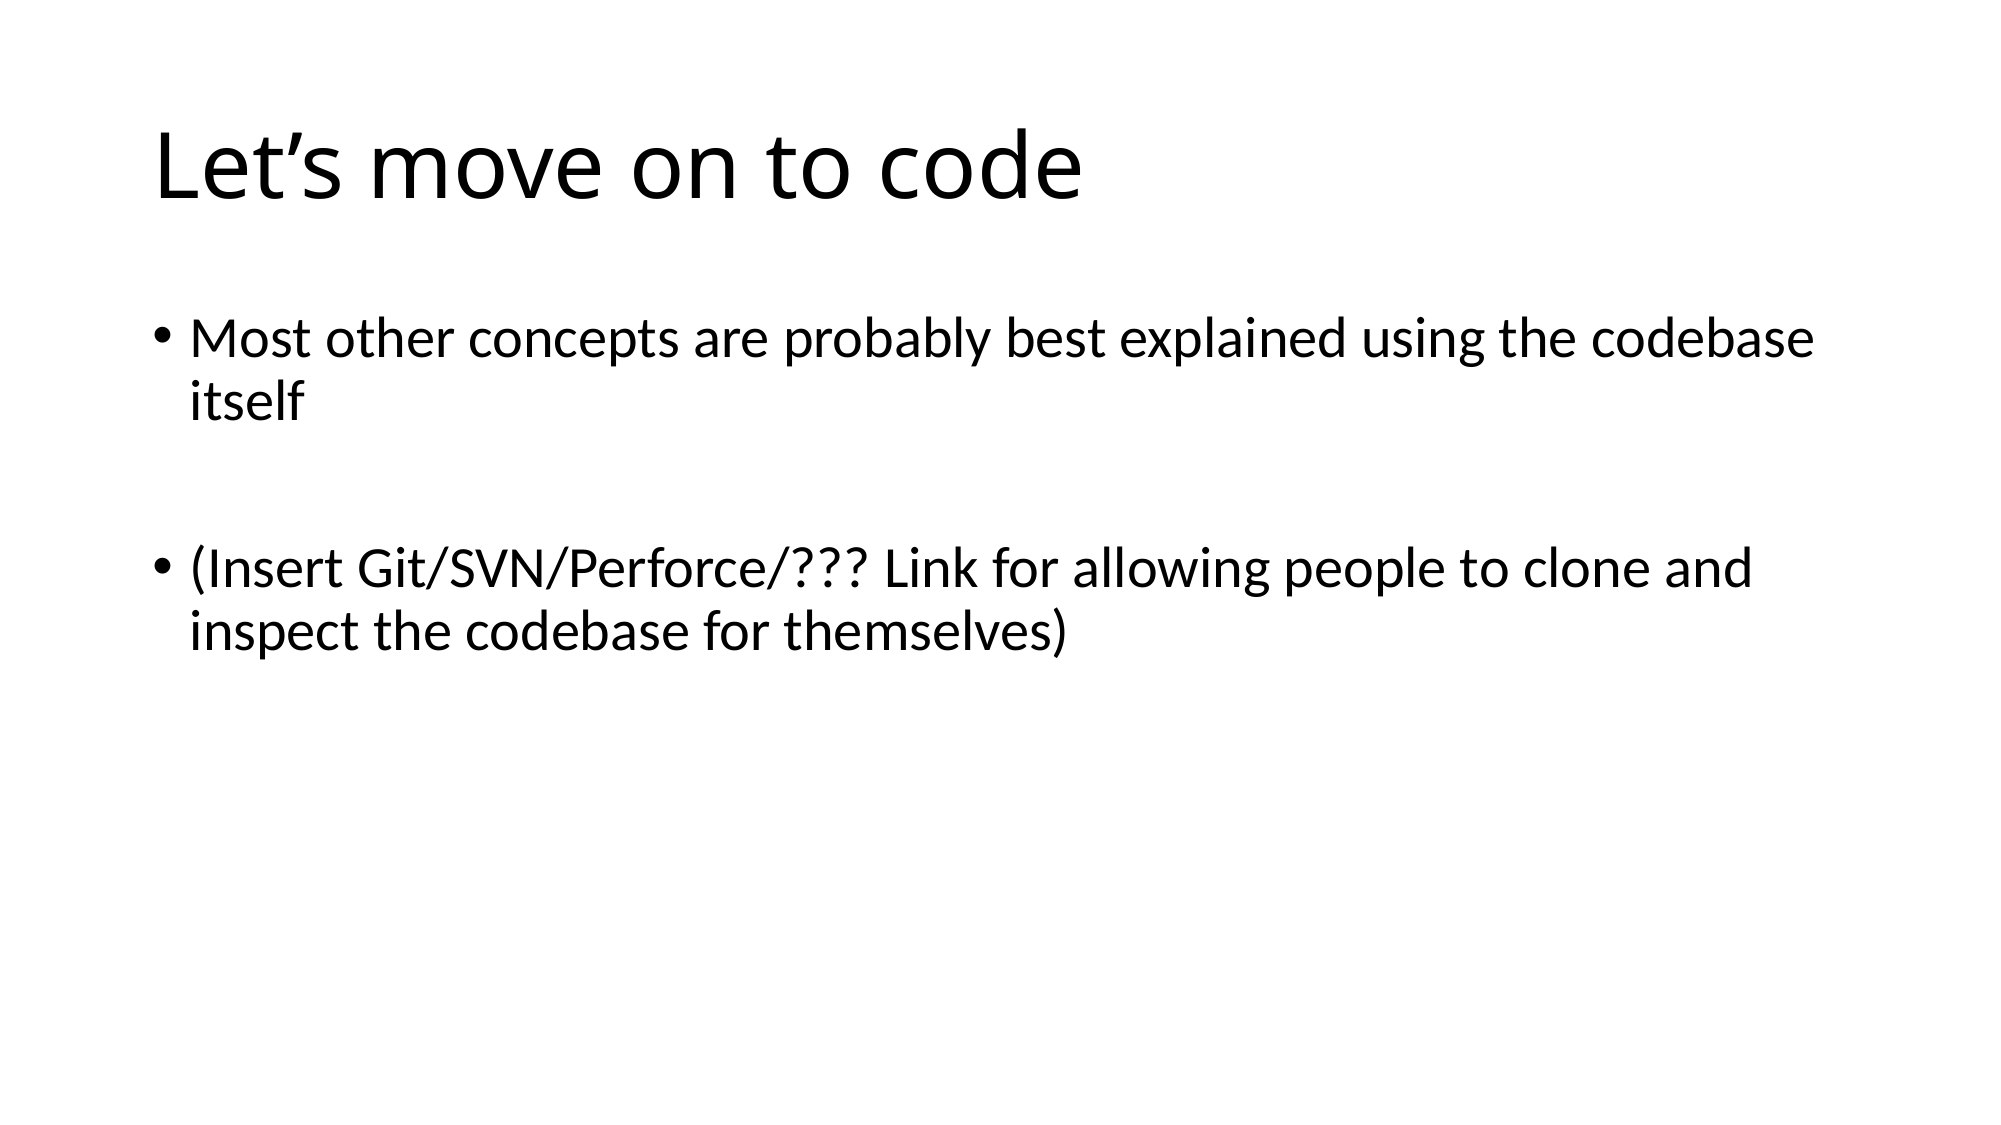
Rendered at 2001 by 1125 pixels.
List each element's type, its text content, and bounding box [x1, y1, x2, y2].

list Most other concepts are probably best explained using the codebase itself (Insert Git/SVN/Perforce/??? Link for allowing people to clone and inspect the codebase for themselves) [137, 299, 1863, 1014]
title Let’s move on to code [137, 59, 1863, 278]
